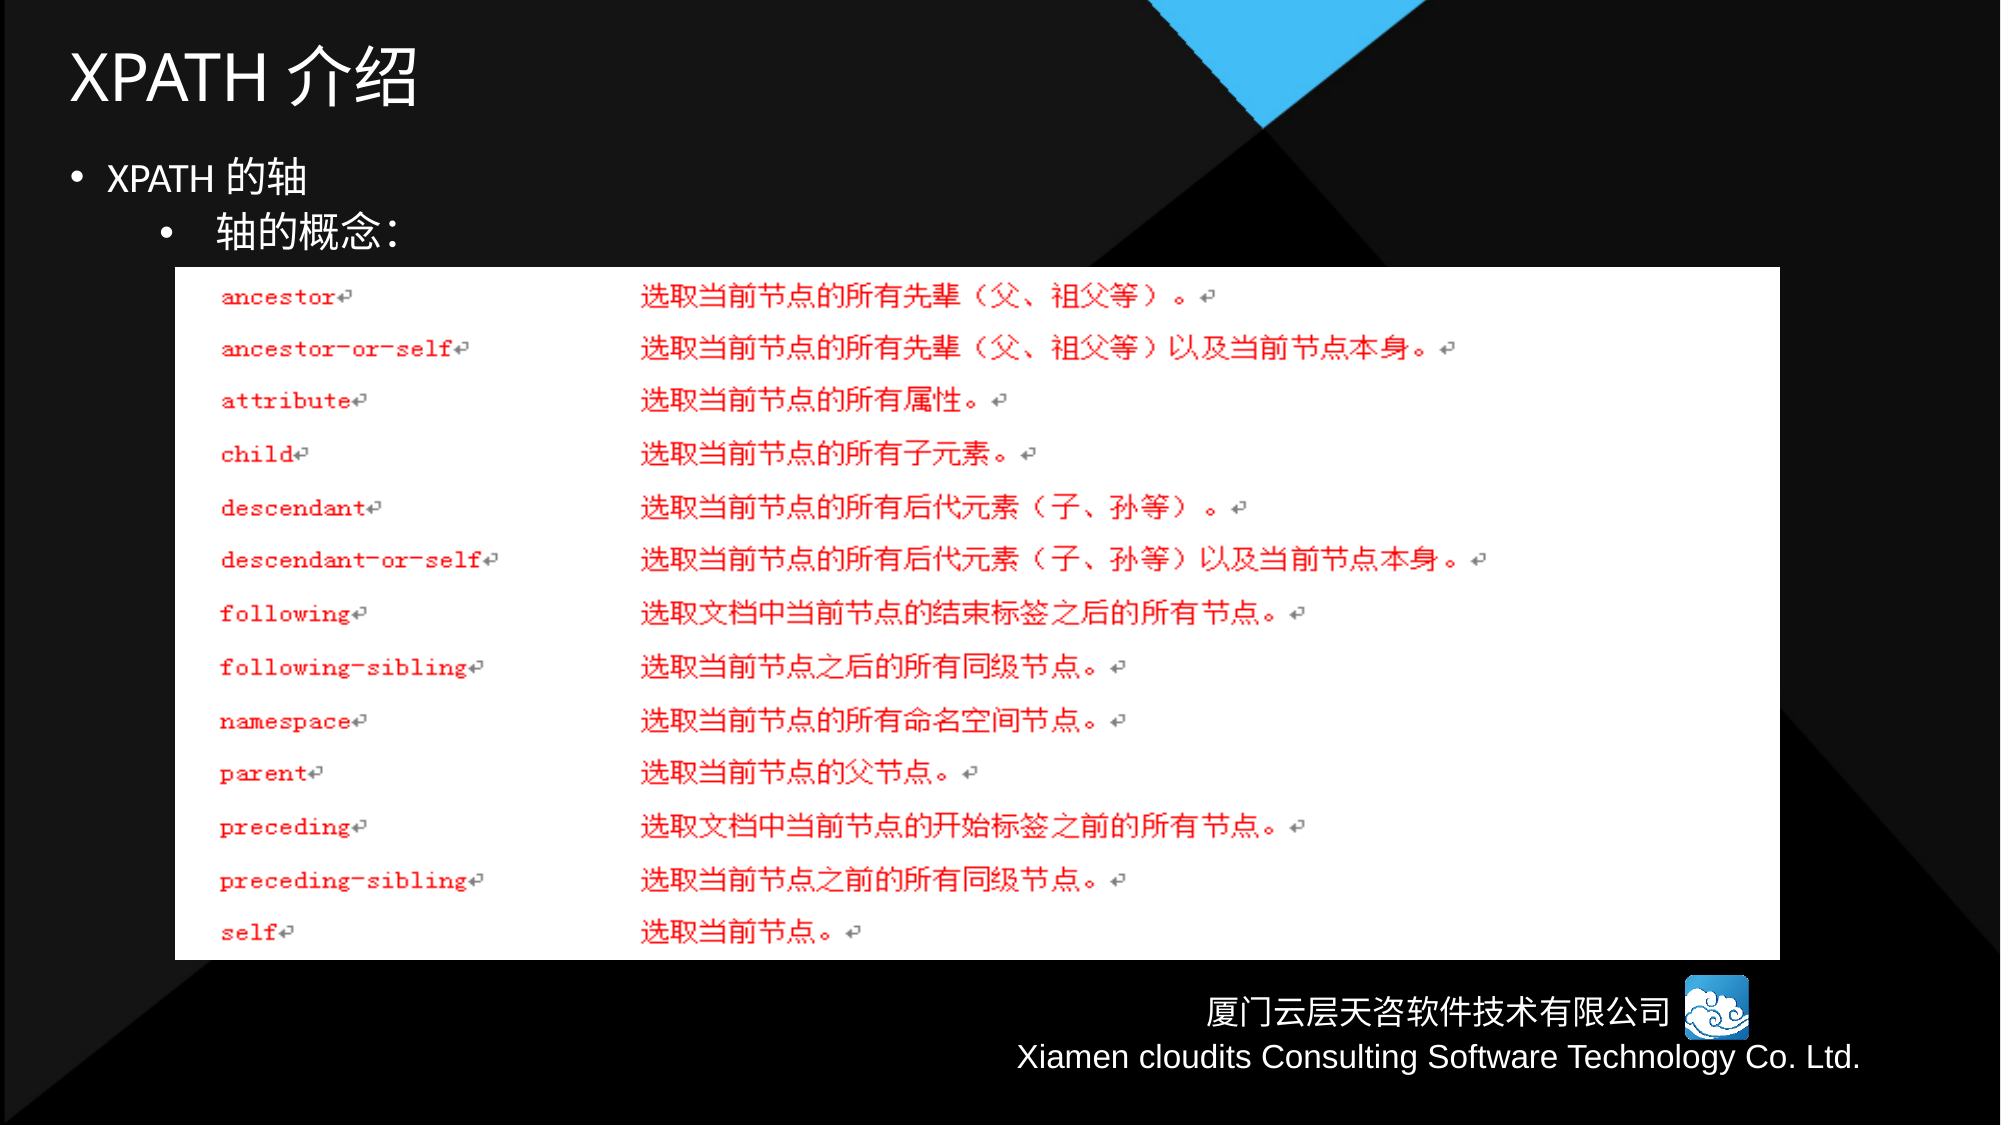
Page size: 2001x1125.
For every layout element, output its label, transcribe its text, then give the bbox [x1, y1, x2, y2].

list XPATH的轴 轴的概念： [55, 149, 1780, 863]
title XPATH介绍 [55, 36, 1827, 126]
picture [0, 0, 2001, 1125]
